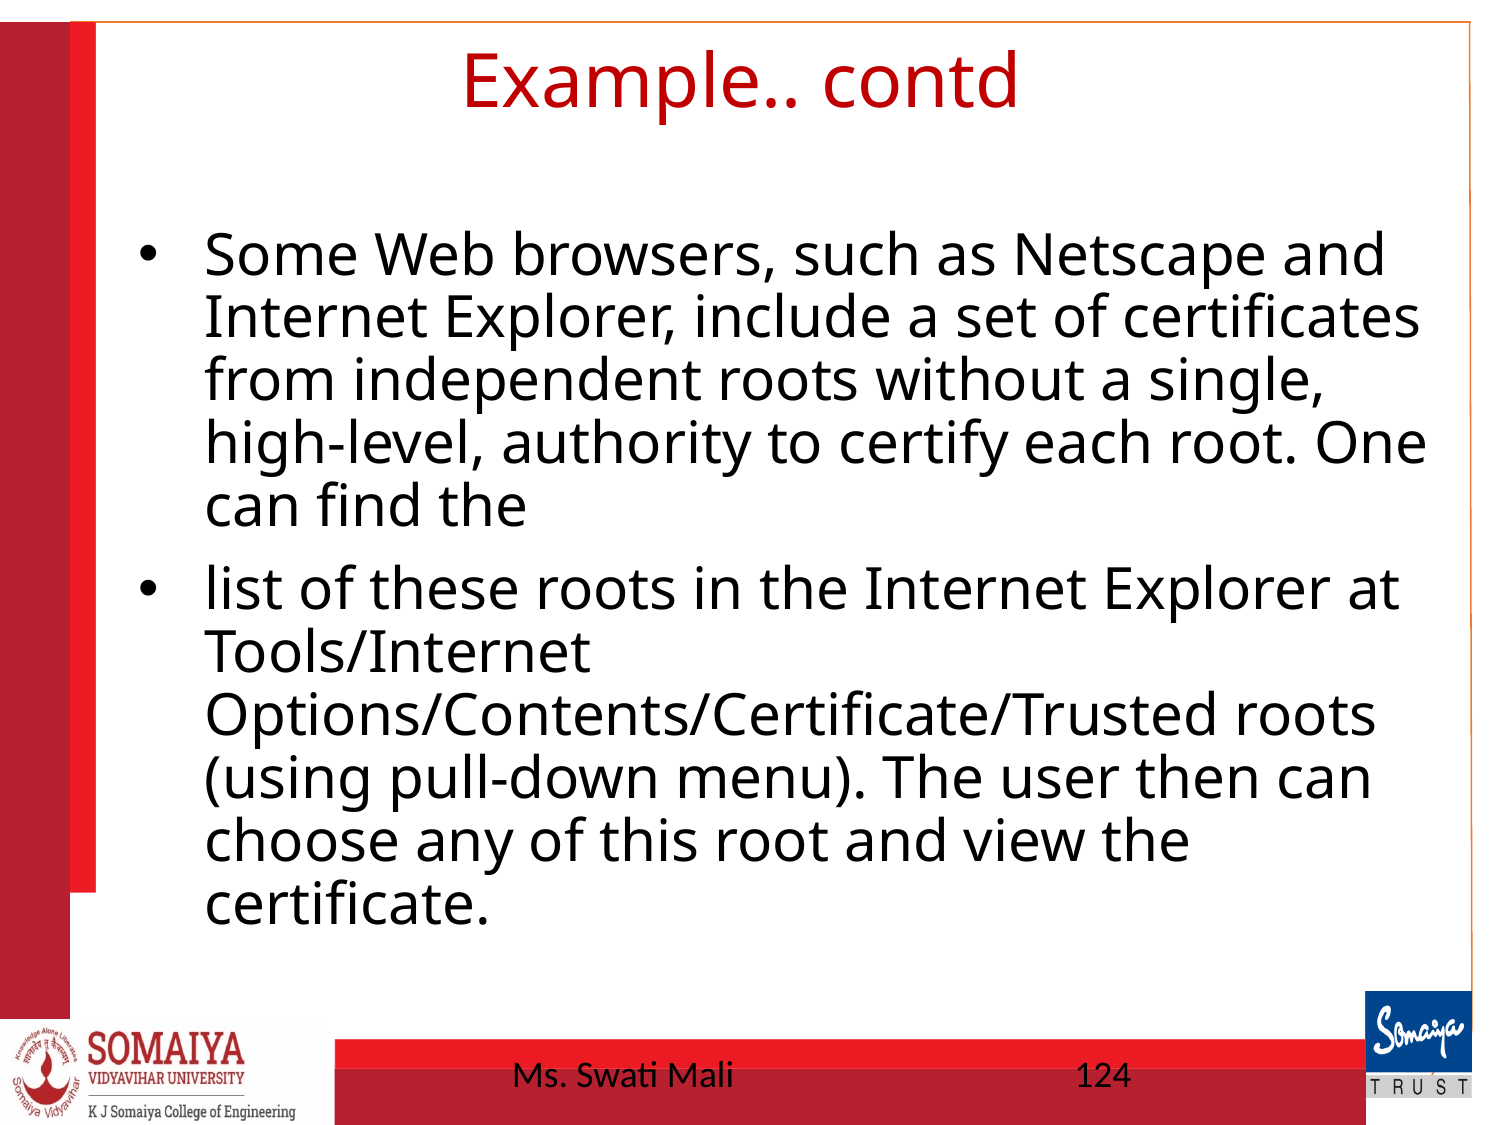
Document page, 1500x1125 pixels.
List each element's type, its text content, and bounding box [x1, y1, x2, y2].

list Some Web browsers, such as Netscape and Internet Explorer, include a set of certificates from independent roots without a single, high-level, authority to certify each root. One can find the list of these roots in the Internet Explorer at Tools/Internet Options/Contents/Certificate/Trusted roots (using pull-down menu). The user then can choose any of this root and view the certificate. [114, 217, 1465, 960]
picture [1365, 991, 1472, 1098]
slide_number 124 [1059, 1042, 1397, 1103]
picture [0, 22, 327, 1125]
footer Ms. Swati Mali [496, 1042, 1004, 1103]
picture [335, 1040, 1365, 1125]
title Example.. contd [134, 35, 1349, 179]
